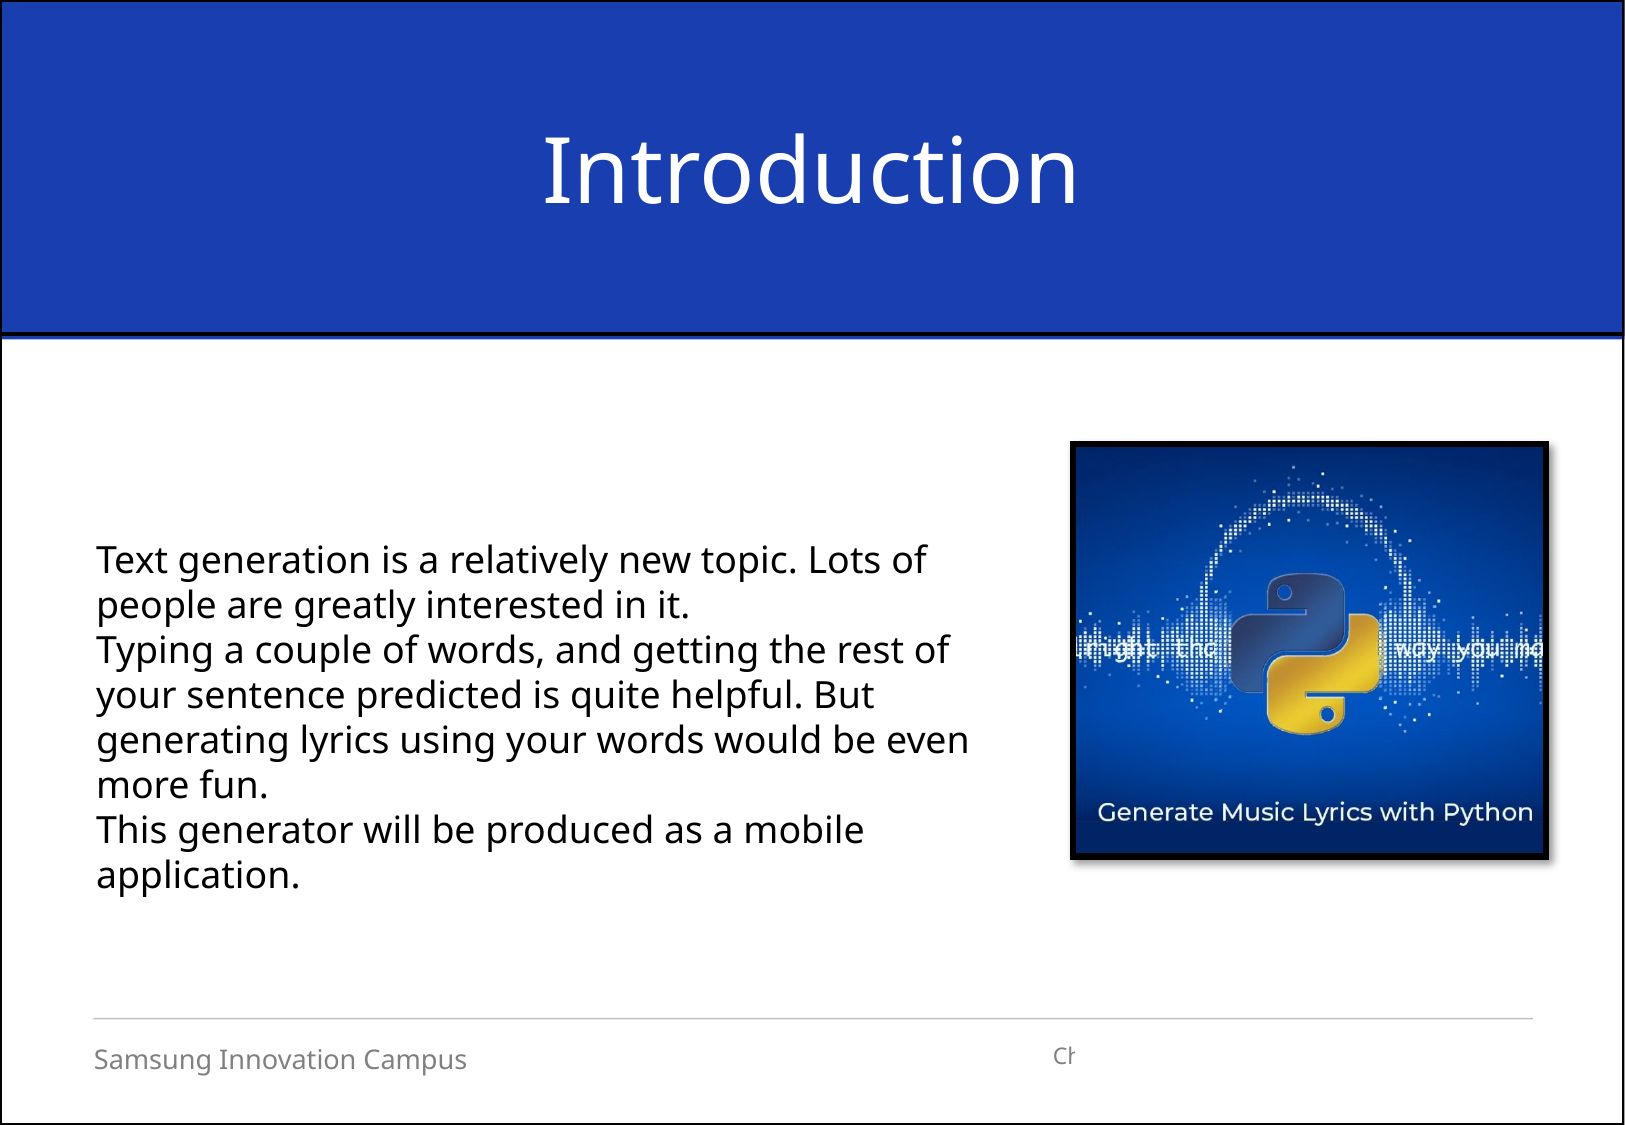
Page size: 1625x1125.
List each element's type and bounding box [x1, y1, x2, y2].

text_box [0, 0, 1625, 336]
picture [1075, 447, 1544, 854]
text_box [0, 336, 1625, 1125]
